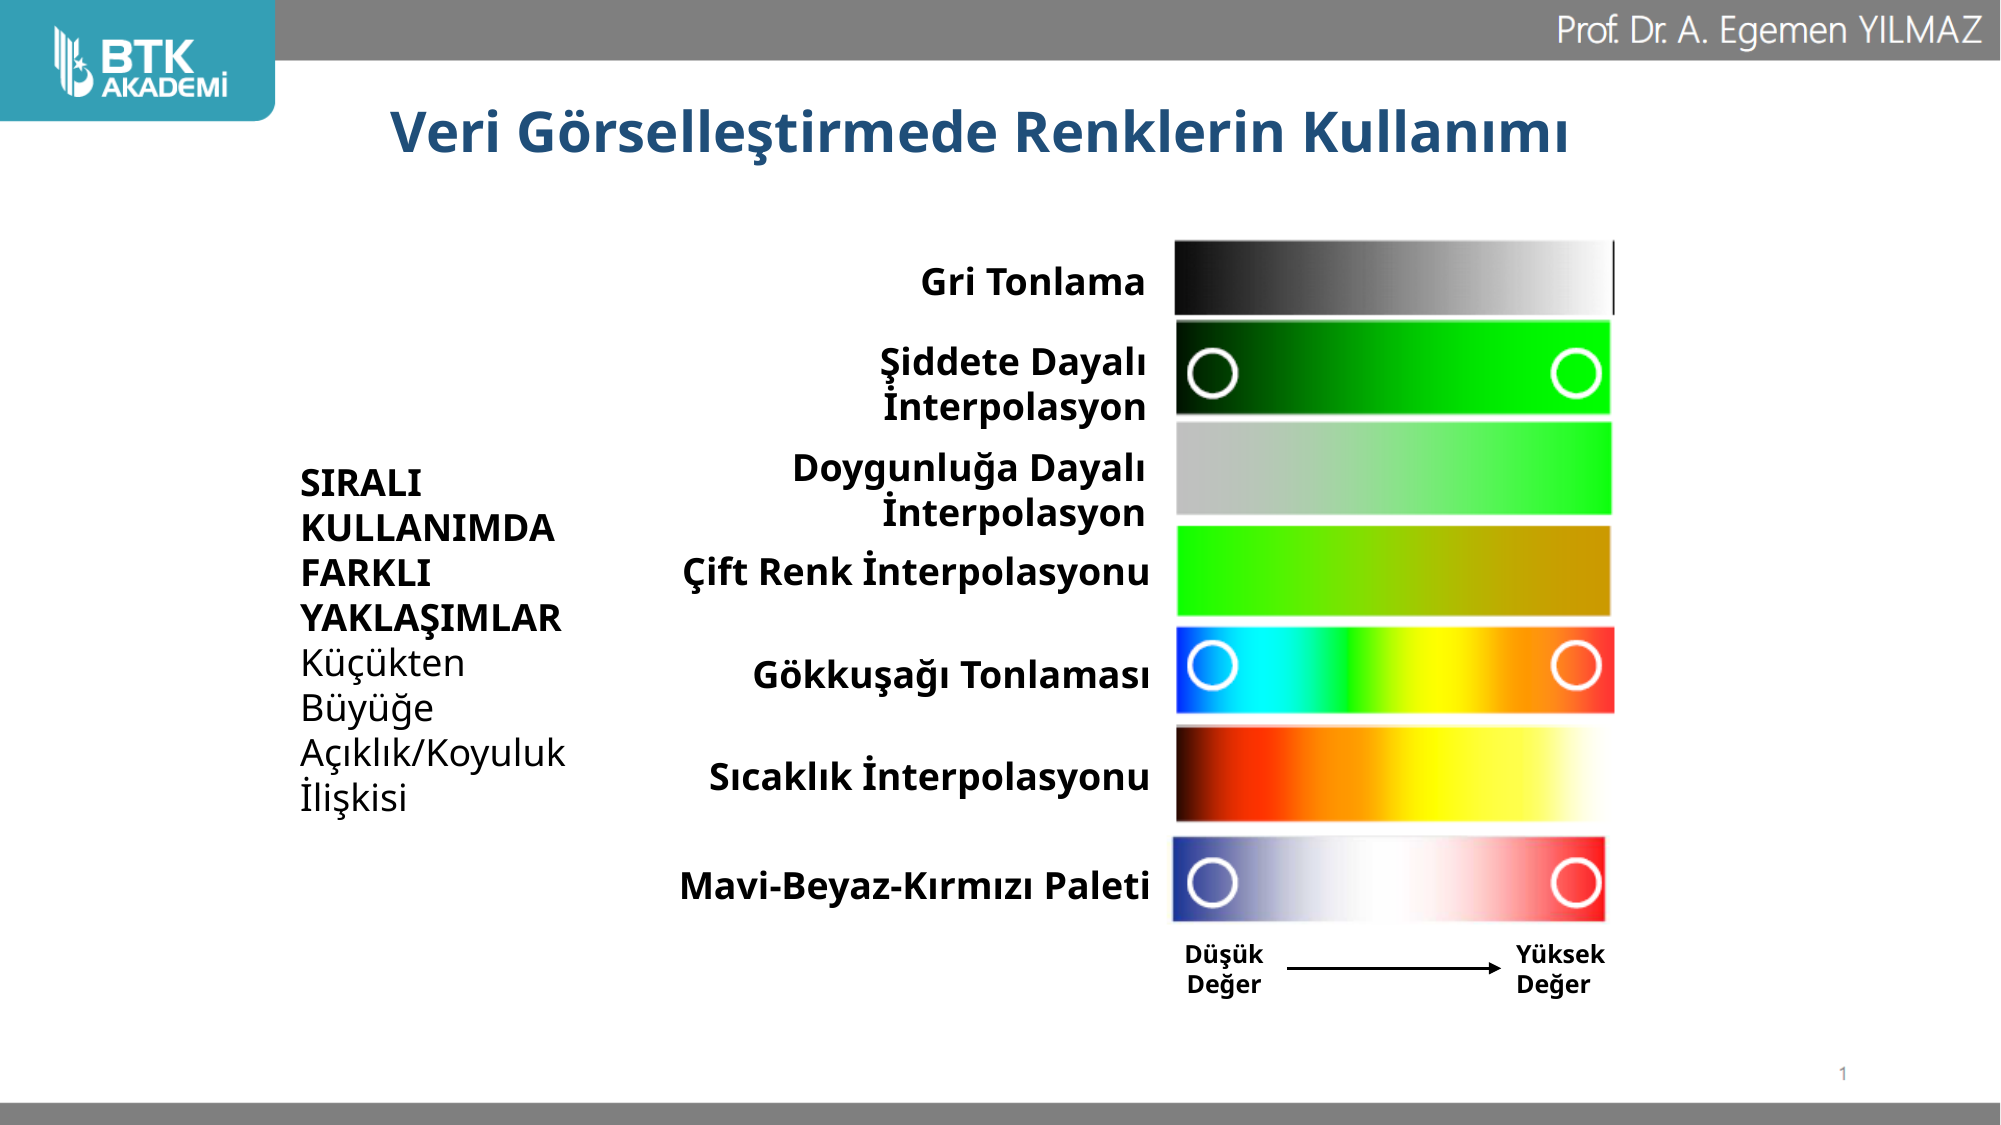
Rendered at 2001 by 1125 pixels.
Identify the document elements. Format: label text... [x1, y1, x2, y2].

text_box Düşük Değer [1161, 931, 1287, 1006]
text_box Çift Renk İnterpolasyonu [538, 540, 1161, 601]
text_box Sıcaklık İnterpolasyonu [538, 745, 1161, 806]
slide_number 26 [1325, 1042, 1863, 1103]
text_box Şiddete Dayalı İnterpolasyon [624, 330, 1161, 436]
title Veri Görselleştirmede Renklerin Kullanımı [99, 0, 1863, 172]
text_box SIRALI KULLANIMDA FARKLI YAKLAŞIMLAR Küçükten Büyüğe Açıklık/Koyuluk İlişkisi [285, 451, 625, 827]
text_box Doygunluğa Dayalı İnterpolasyon [533, 436, 1161, 542]
picture [0, 0, 2001, 1125]
text_box Yüksek Değer [1501, 930, 1627, 1006]
text_box Gri Tonlama [822, 250, 1161, 311]
text_box Gökkuşağı Tonlaması [538, 643, 1161, 703]
text_box Mavi-Beyaz-Kırmızı Paleti [538, 854, 1161, 915]
